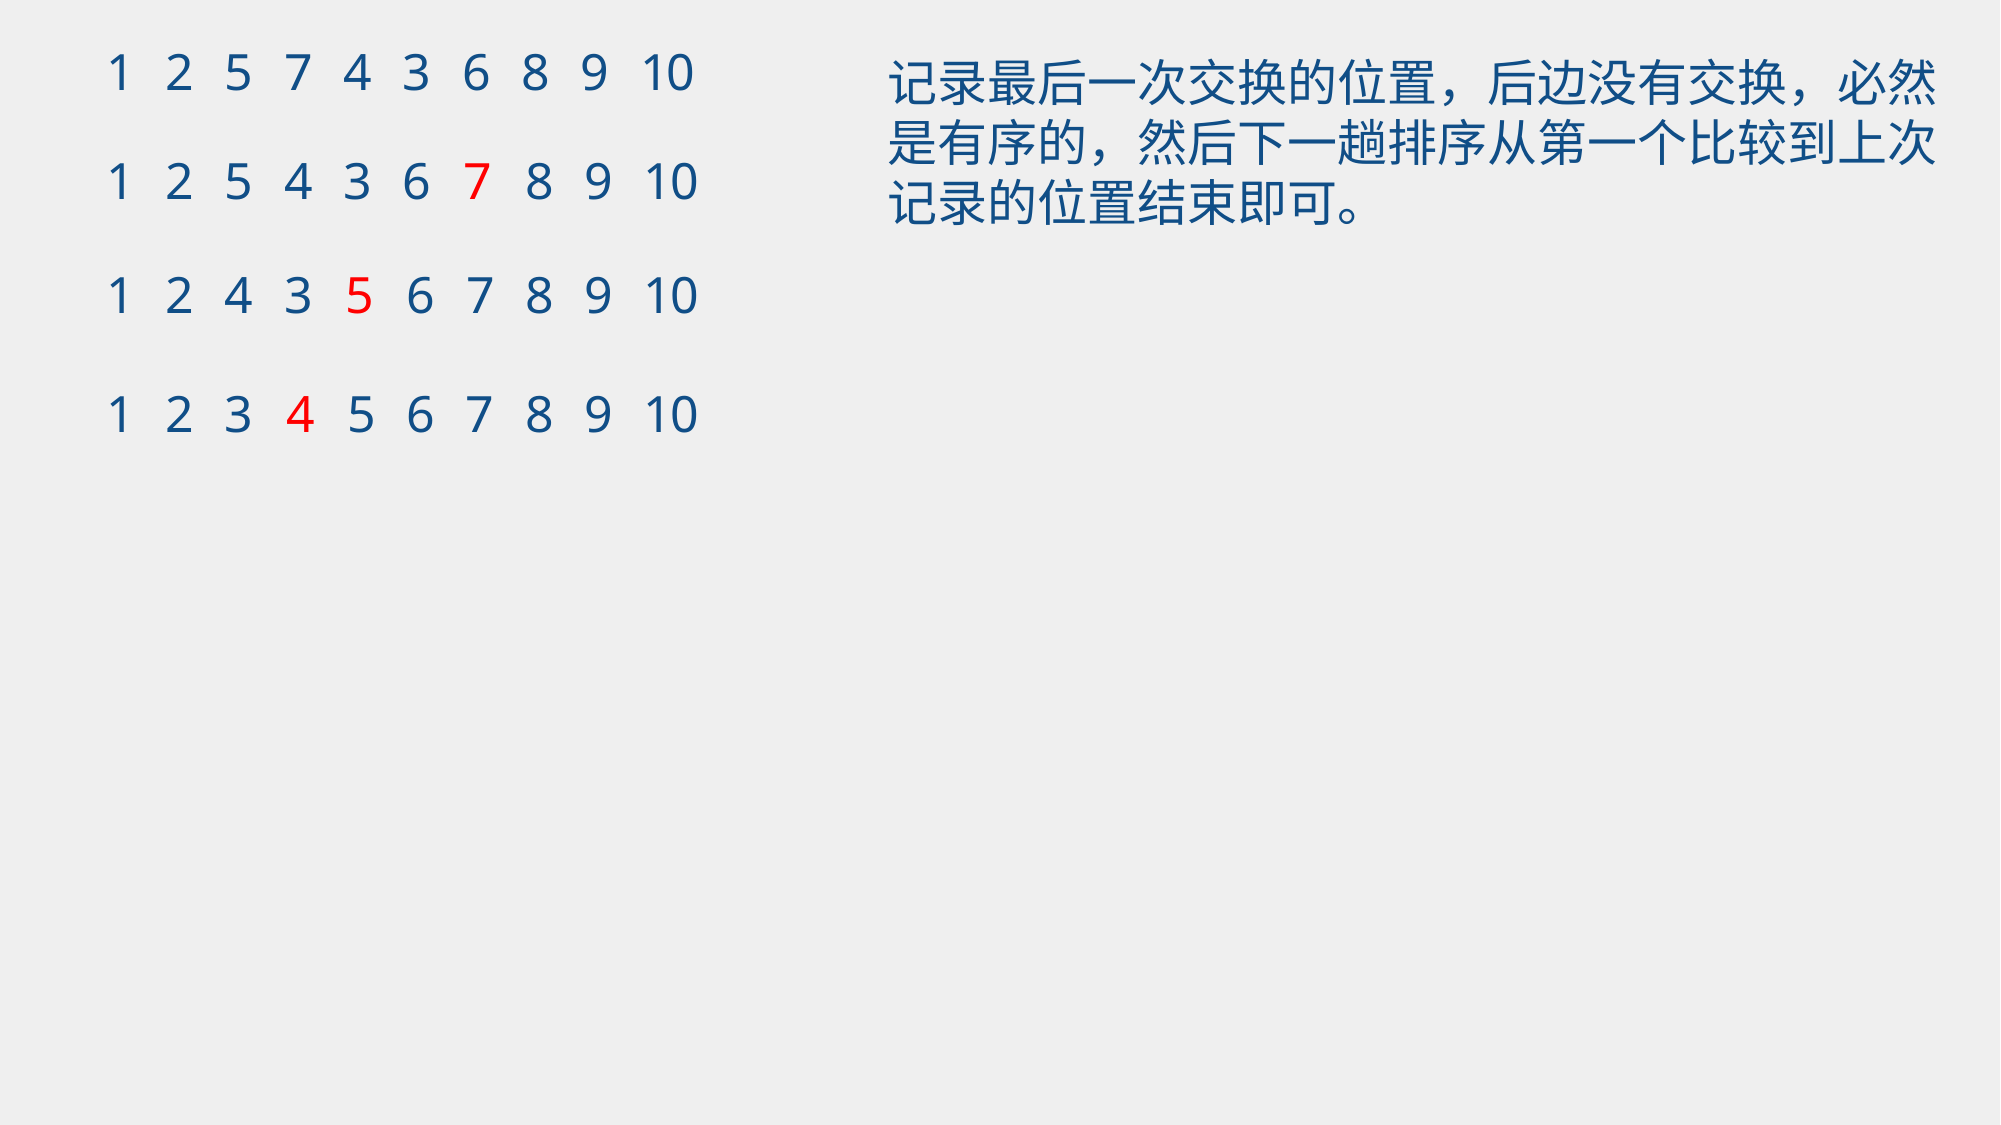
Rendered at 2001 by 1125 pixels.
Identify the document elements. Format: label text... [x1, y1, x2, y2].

text_box 1 2 5 7 4 3 6 8 9 10 [91, 32, 757, 108]
text_box 记录最后一次交换的位置，后边没有交换，必然是有序的，然后下一趟排序从第一个比较到上次记录的位置结束即可。 [872, 43, 1982, 239]
text_box 1 2 3 4 5 6 7 8 9 10 [91, 375, 757, 451]
text_box 1 2 5 4 3 6 7 8 9 10 [91, 142, 757, 218]
text_box 1 2 4 3 5 6 7 8 9 10 [91, 255, 757, 331]
